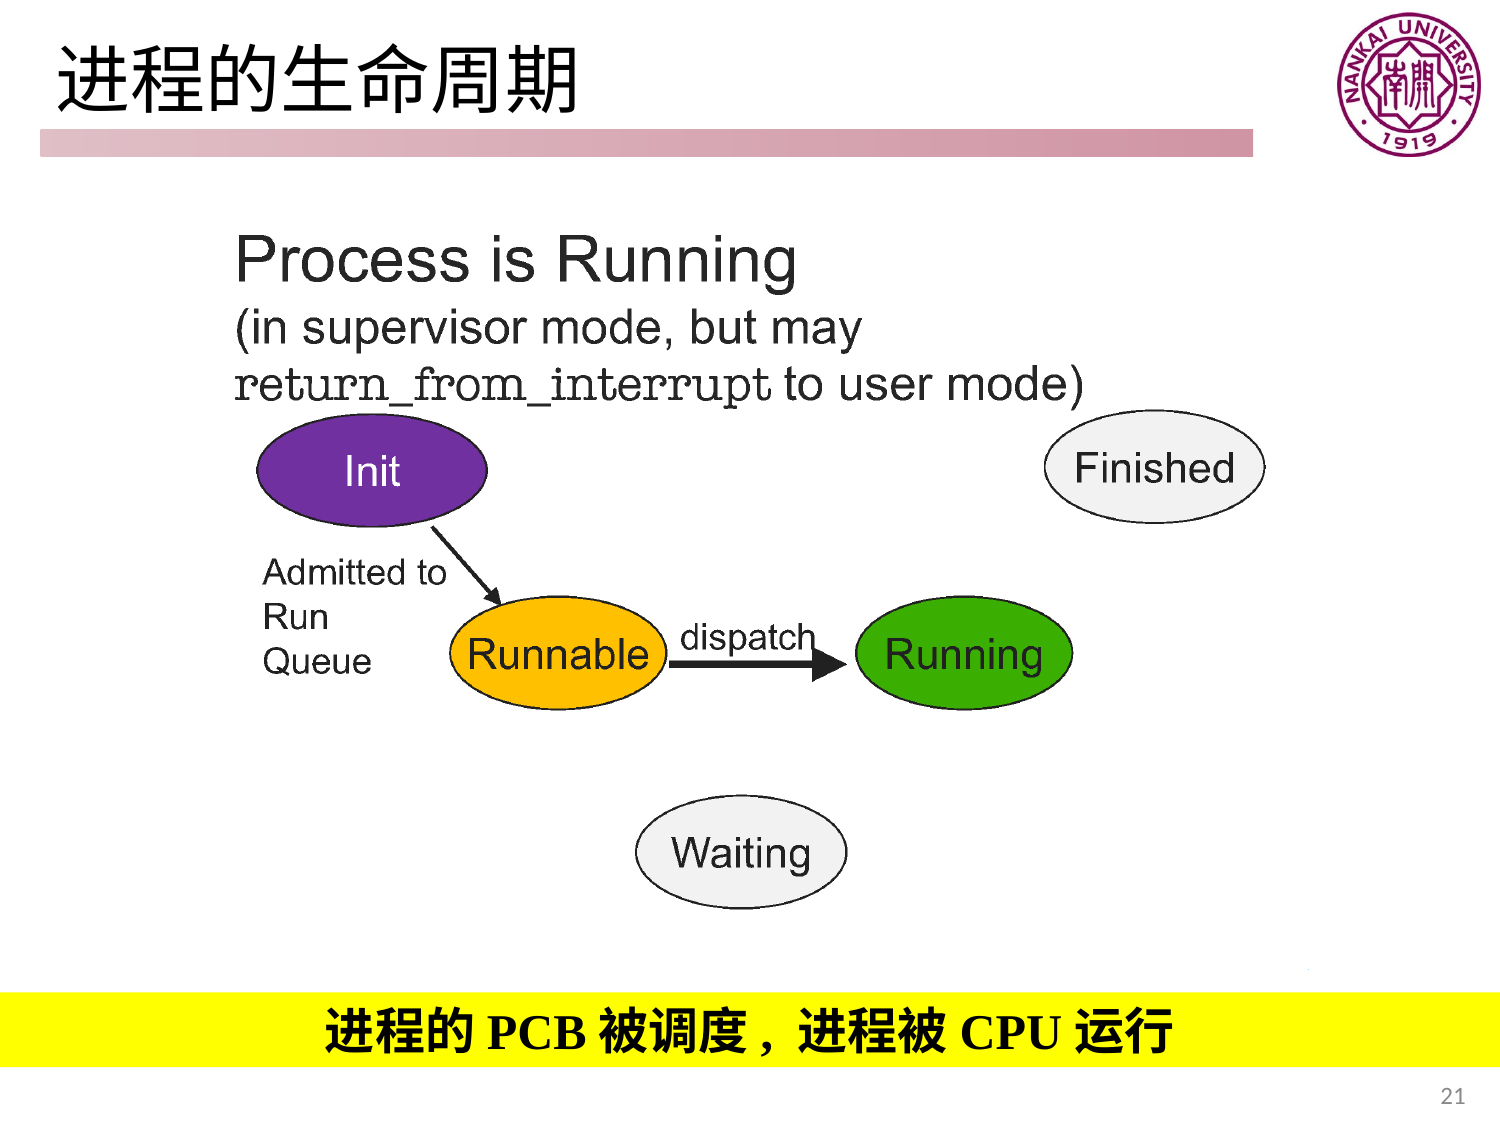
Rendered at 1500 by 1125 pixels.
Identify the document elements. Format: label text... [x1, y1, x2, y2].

picture [1337, 12, 1481, 157]
text_box 进程的PCB被调度, 进程被CPU运行 [0, 992, 1500, 1068]
title 进程的生命周期 [40, 33, 1335, 133]
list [212, 218, 1310, 1042]
slide_number 21 [1143, 1068, 1481, 1125]
